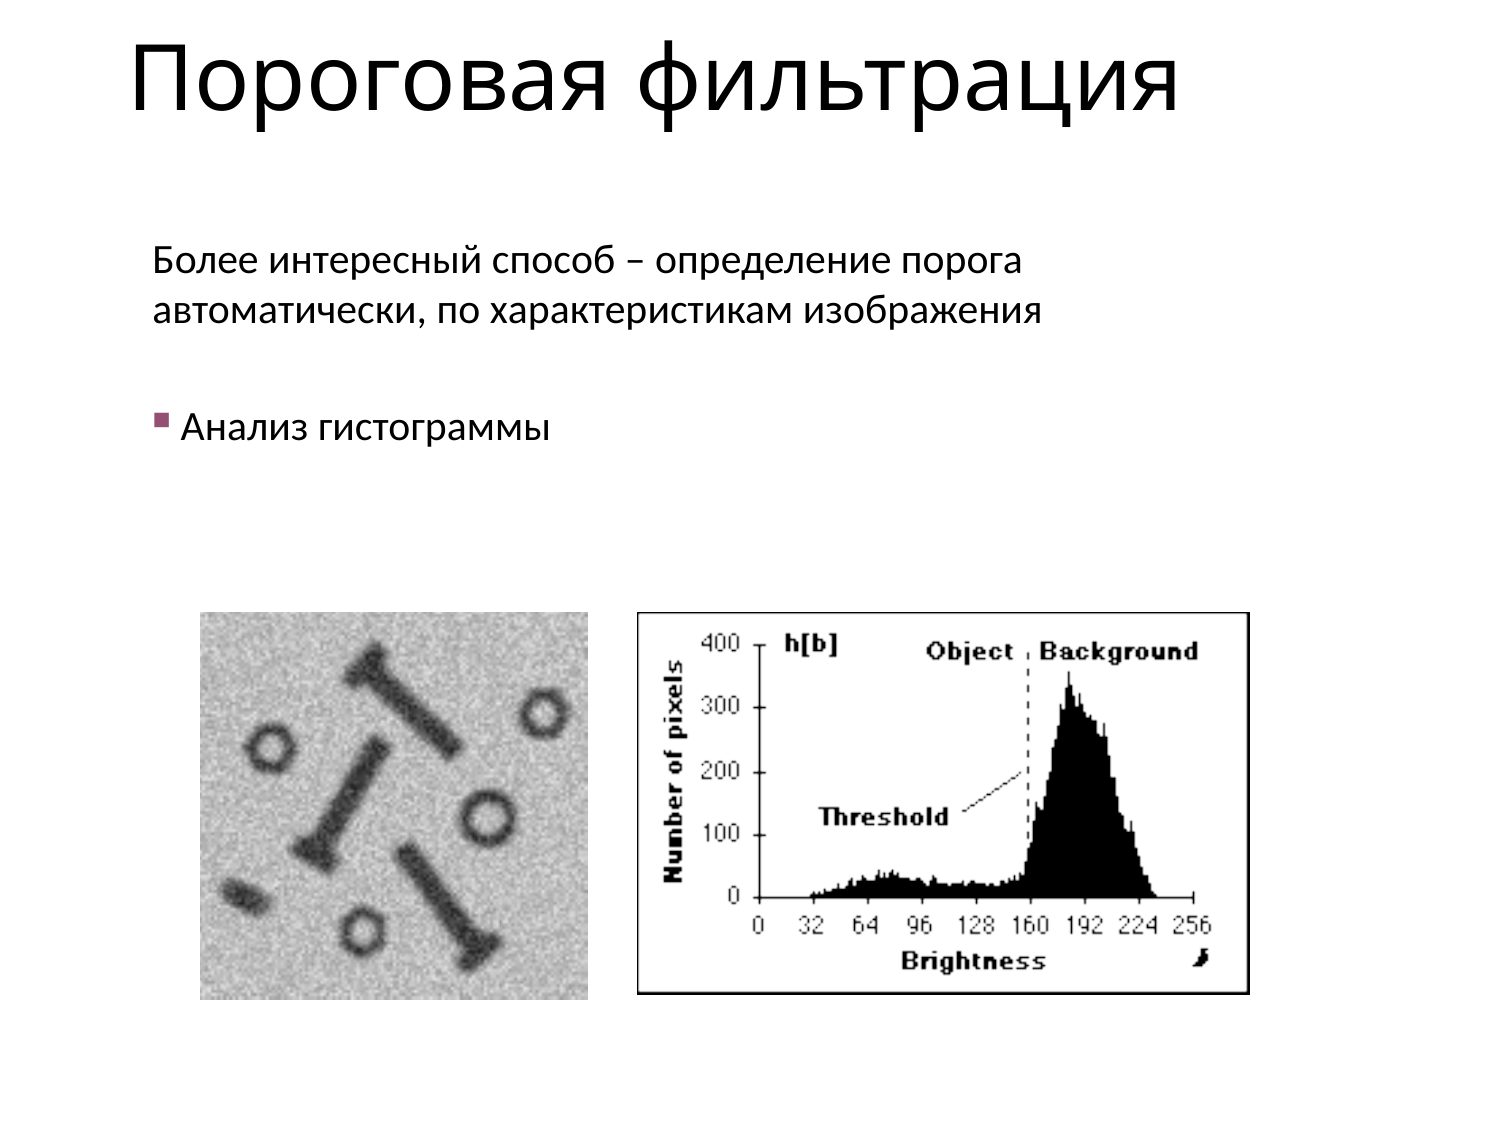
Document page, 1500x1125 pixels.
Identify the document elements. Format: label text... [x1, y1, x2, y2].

picture [637, 612, 1250, 995]
text_box [112, 212, 1350, 278]
text_box Более интересный способ – определение порога автоматически, по характеристикам изображения Анализ гистограммы [137, 224, 1300, 457]
title Пороговая фильтрация [112, 0, 1391, 175]
picture [199, 612, 588, 1000]
